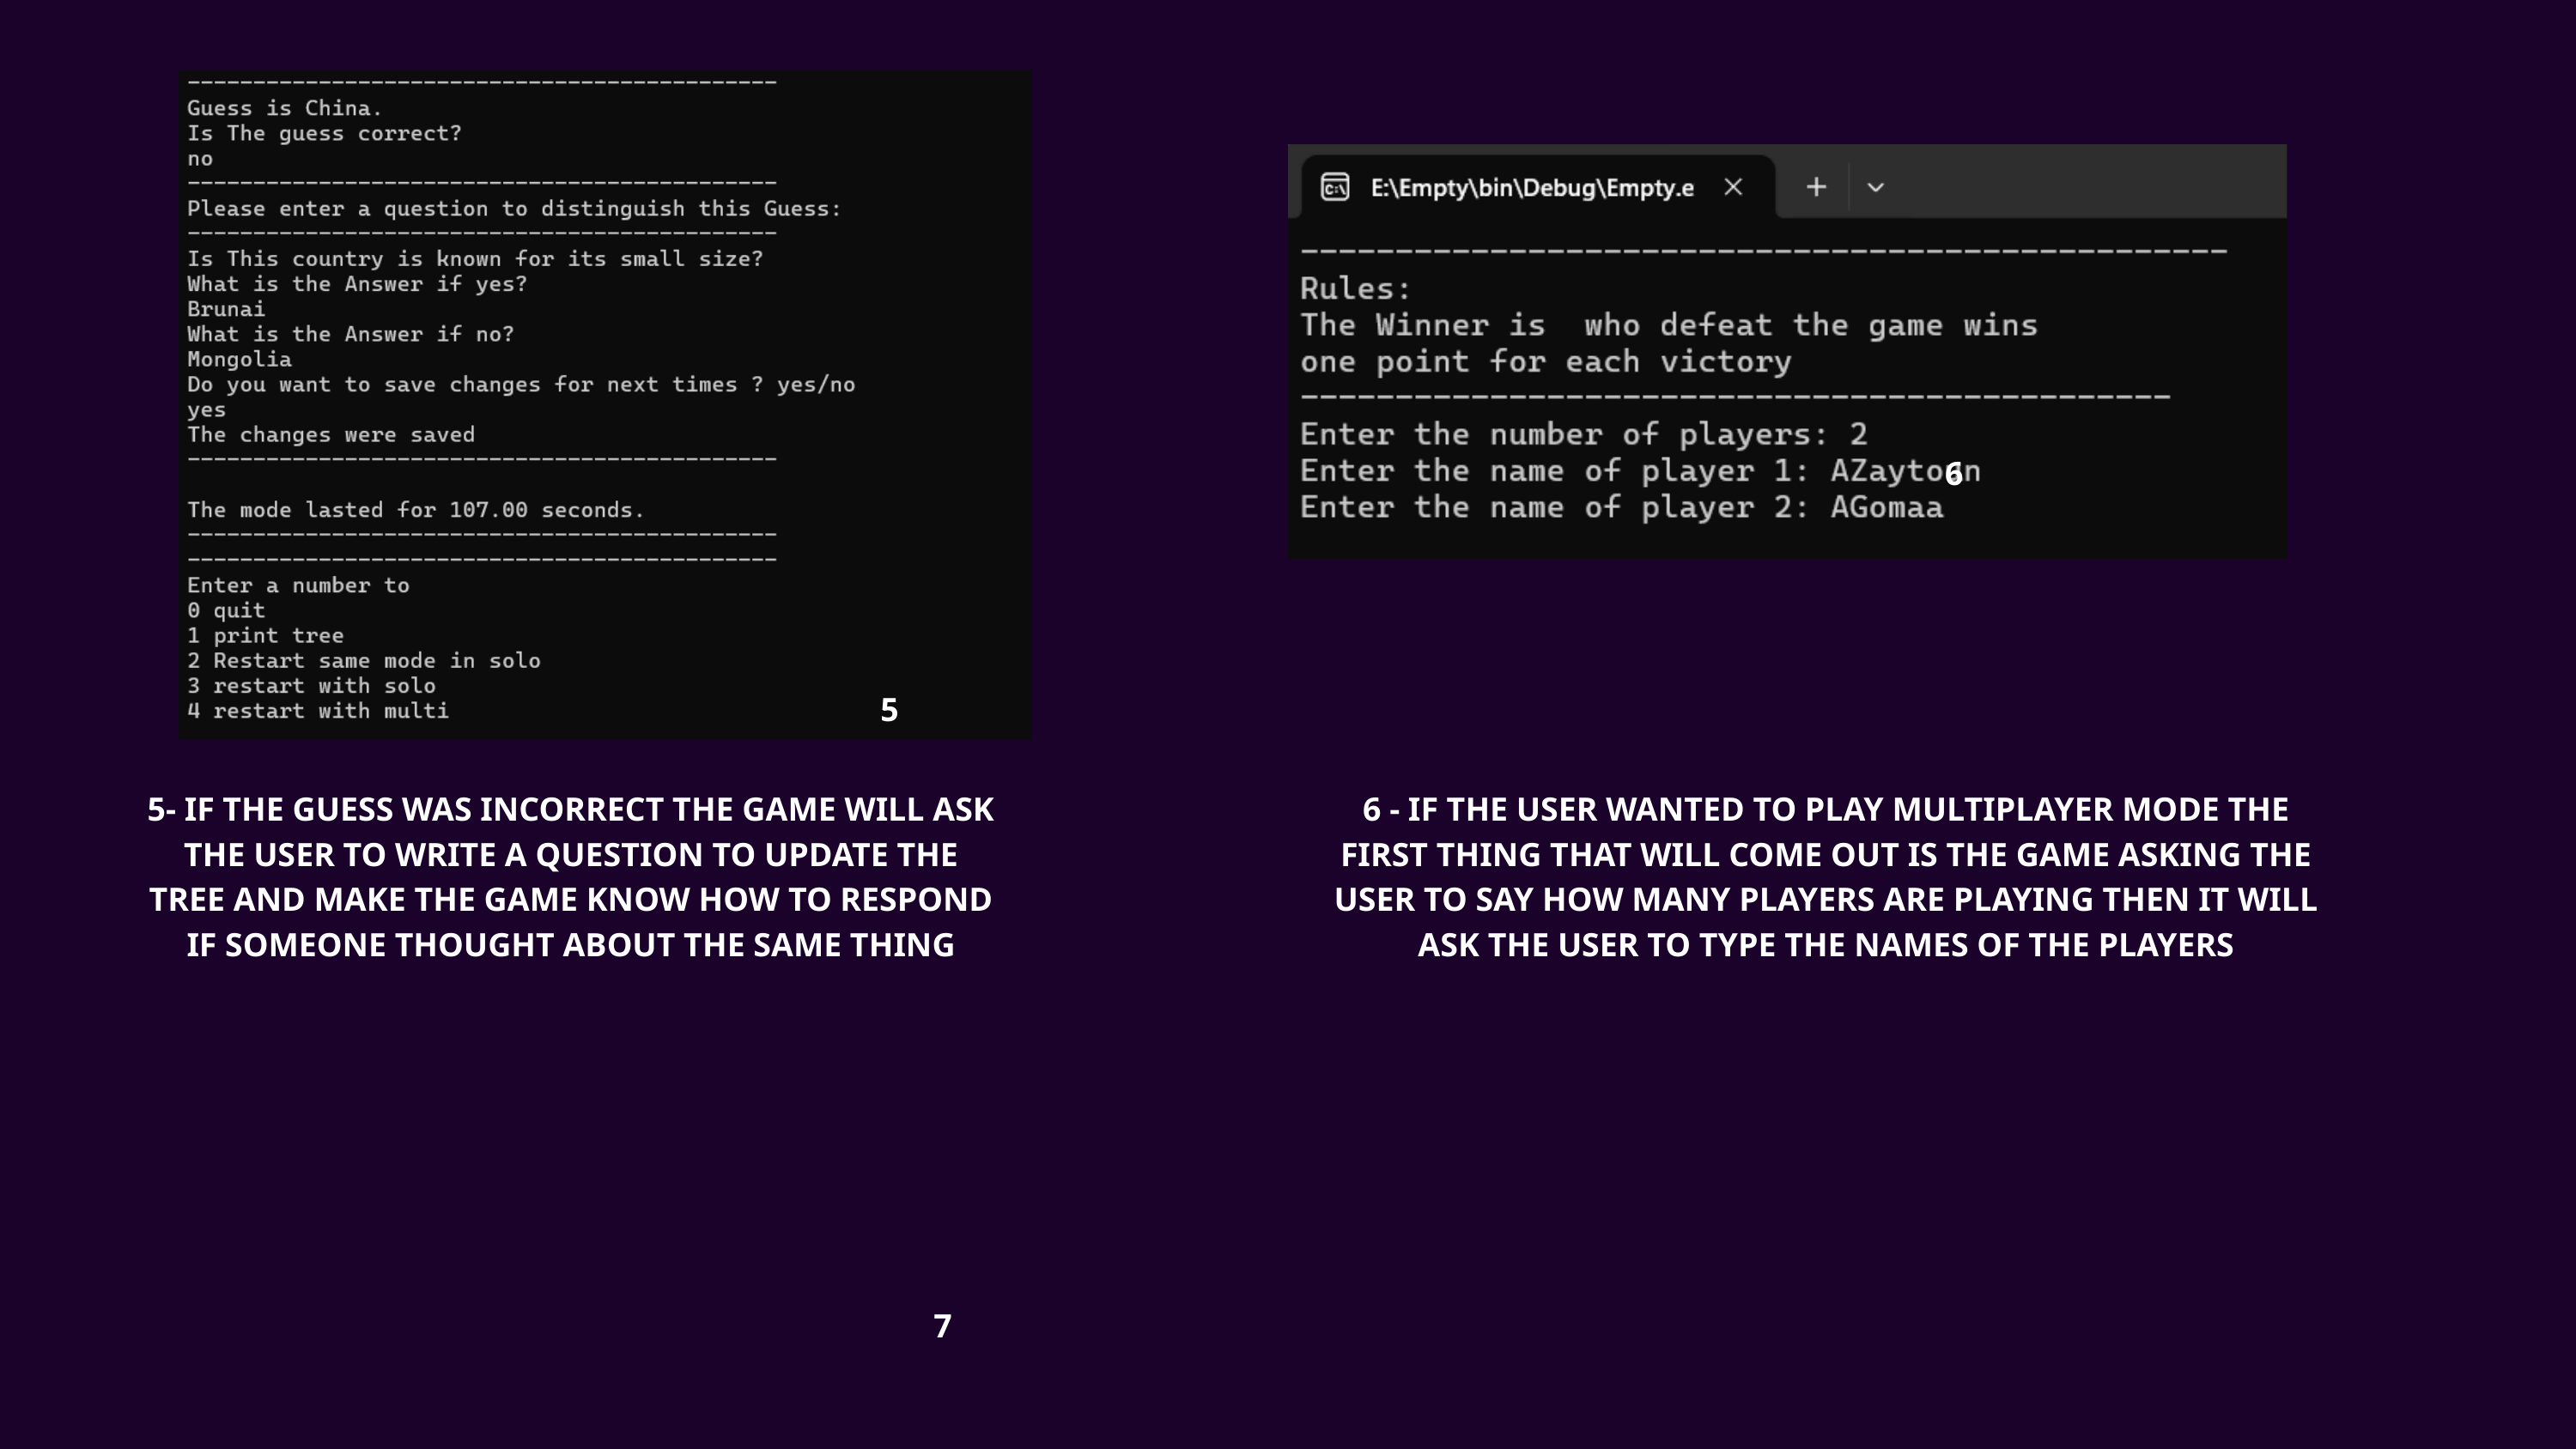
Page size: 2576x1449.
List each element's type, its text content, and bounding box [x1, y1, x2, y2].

text_box 6 [1932, 446, 1976, 493]
text_box [178, 70, 1032, 740]
text_box 5 [880, 682, 899, 728]
text_box 7 [933, 1300, 952, 1345]
text_box 6 - IF THE USER WANTED TO PLAY MULTIPLAYER MODE THE FIRST THING THAT WILL COME OUT IS THE GAME ASKING THE USER TO SAY HOW MANY PLAYERS ARE PLAYING THEN IT WILL ASK THE USER TO TYPE THE NAMES OF THE PLAYERS [1326, 782, 2327, 963]
text_box [1287, 144, 2287, 559]
text_box 5- IF THE GUESS WAS INCORRECT THE GAME WILL ASK THE USER TO WRITE A QUESTION TO UPDATE THE TREE AND MAKE THE GAME KNOW HOW TO RESPOND IF SOMEONE THOUGHT ABOUT THE SAME THING [144, 782, 999, 963]
